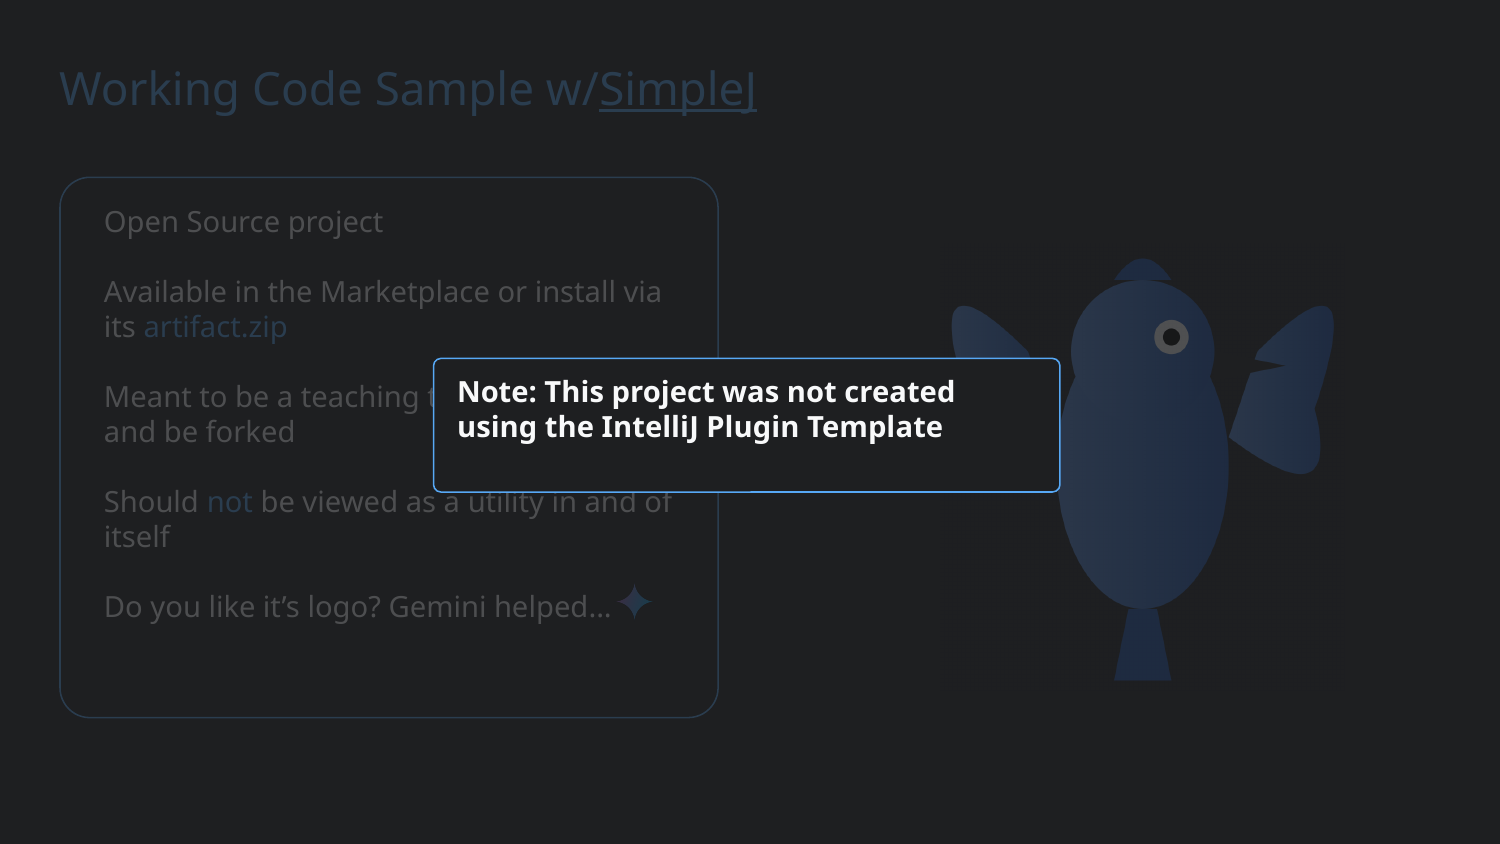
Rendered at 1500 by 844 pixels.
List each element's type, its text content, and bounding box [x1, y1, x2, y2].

text_box [433, 358, 935, 493]
text_box Note: This project was not created using the IntelliJ Plugin Template [442, 358, 935, 485]
picture [613, 580, 656, 624]
picture [940, 242, 1345, 692]
text_box [16, 17, 1484, 827]
